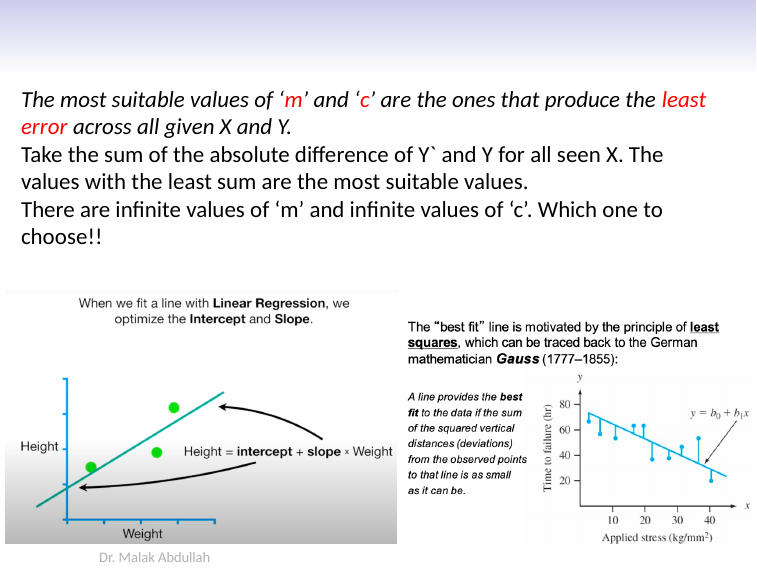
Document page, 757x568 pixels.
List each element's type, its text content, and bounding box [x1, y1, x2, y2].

list The most suitable values of ‘m’ and ‘c’ are the ones that produce the least error across all given X and Y. Take the sum of the absolute difference of Y` and Y for all seen X. The values with the least sum are the most suitable values. There are infinite values of ‘m’ and infinite values of ‘c’. Which one to choose!! [21, 84, 715, 307]
picture [5, 289, 757, 545]
picture [0, 0, 756, 74]
footer Dr. Malak Abdullah [0, 548, 332, 566]
